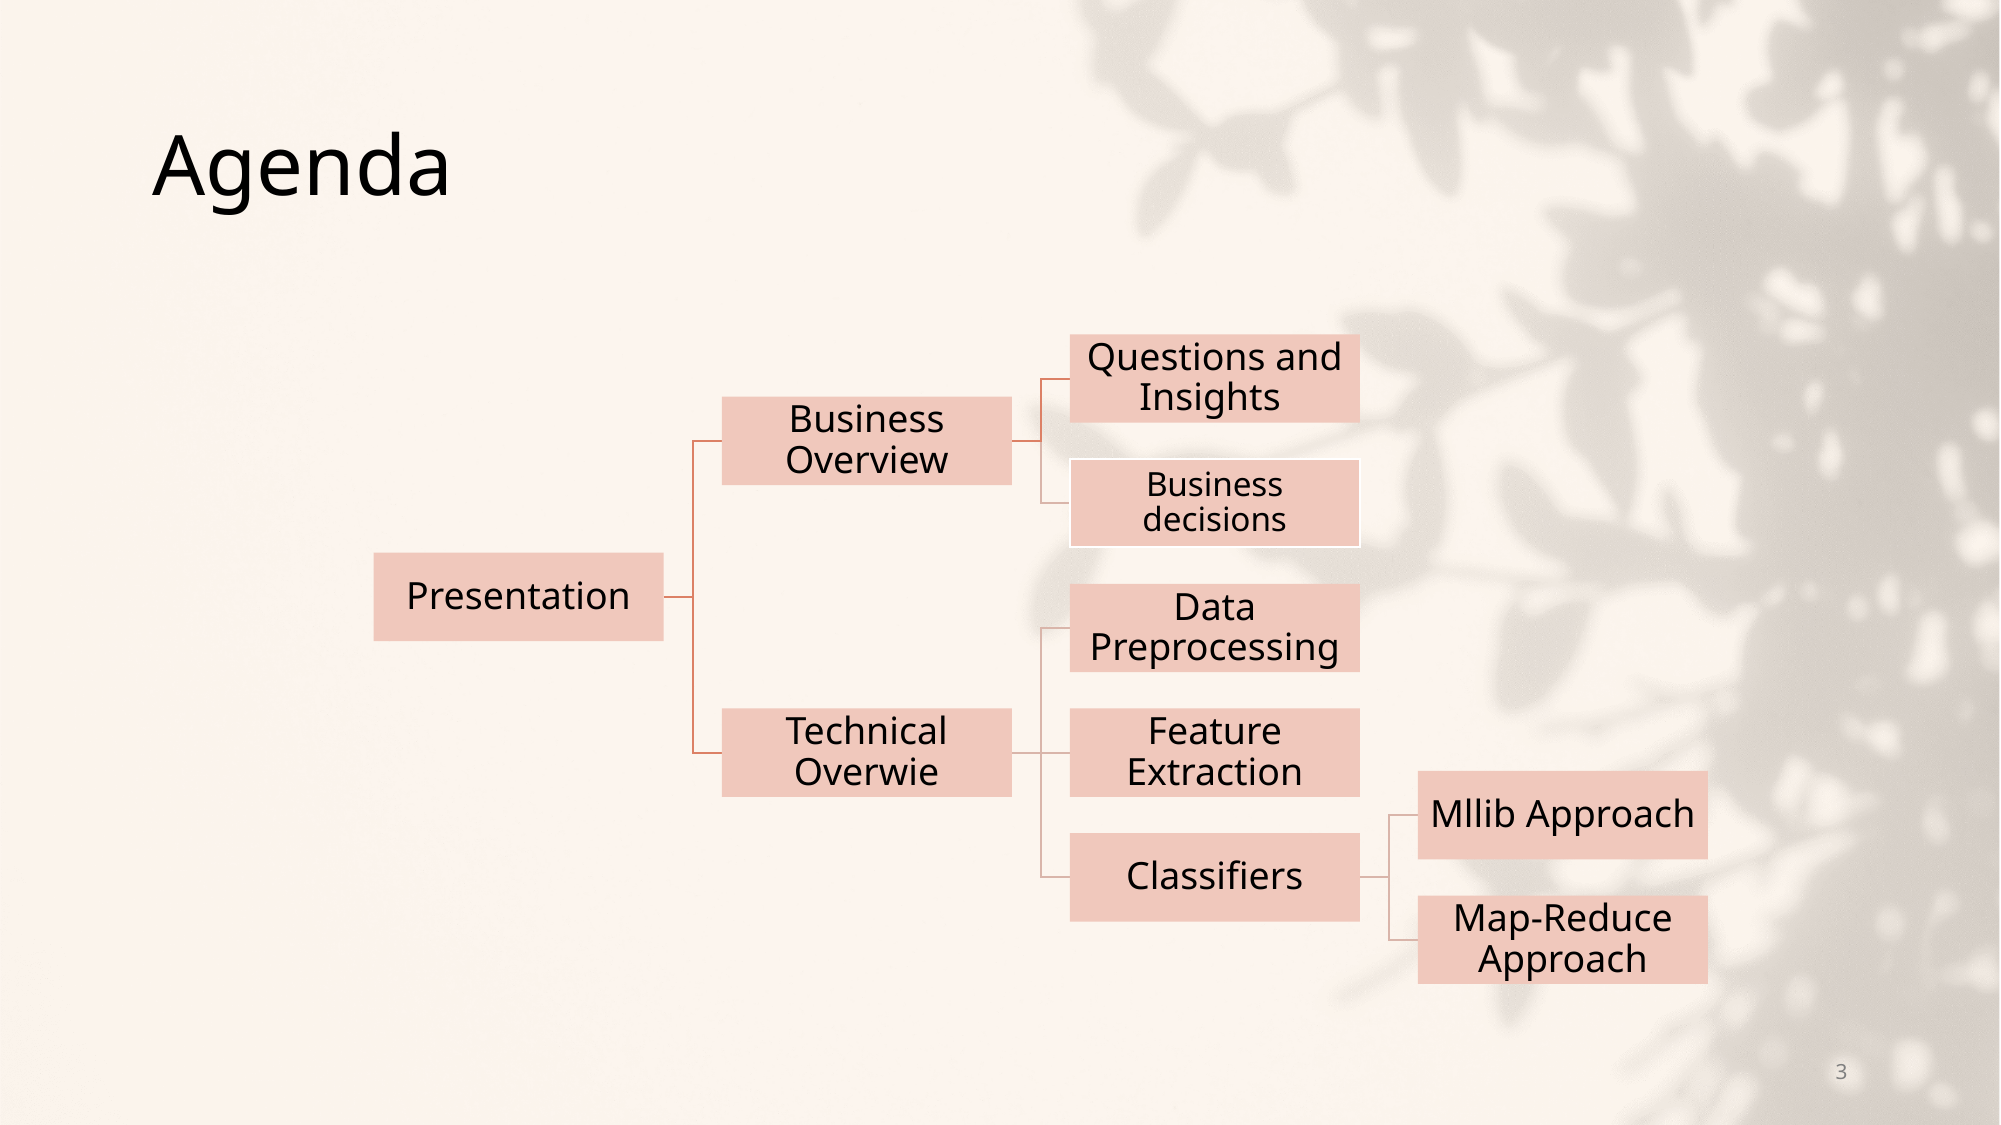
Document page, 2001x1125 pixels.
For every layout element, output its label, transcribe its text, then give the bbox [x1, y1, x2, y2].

title Agenda [137, 115, 1863, 221]
slide_number 3 [1412, 1042, 1863, 1103]
picture [0, 0, 2000, 1125]
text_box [178, 334, 1904, 985]
